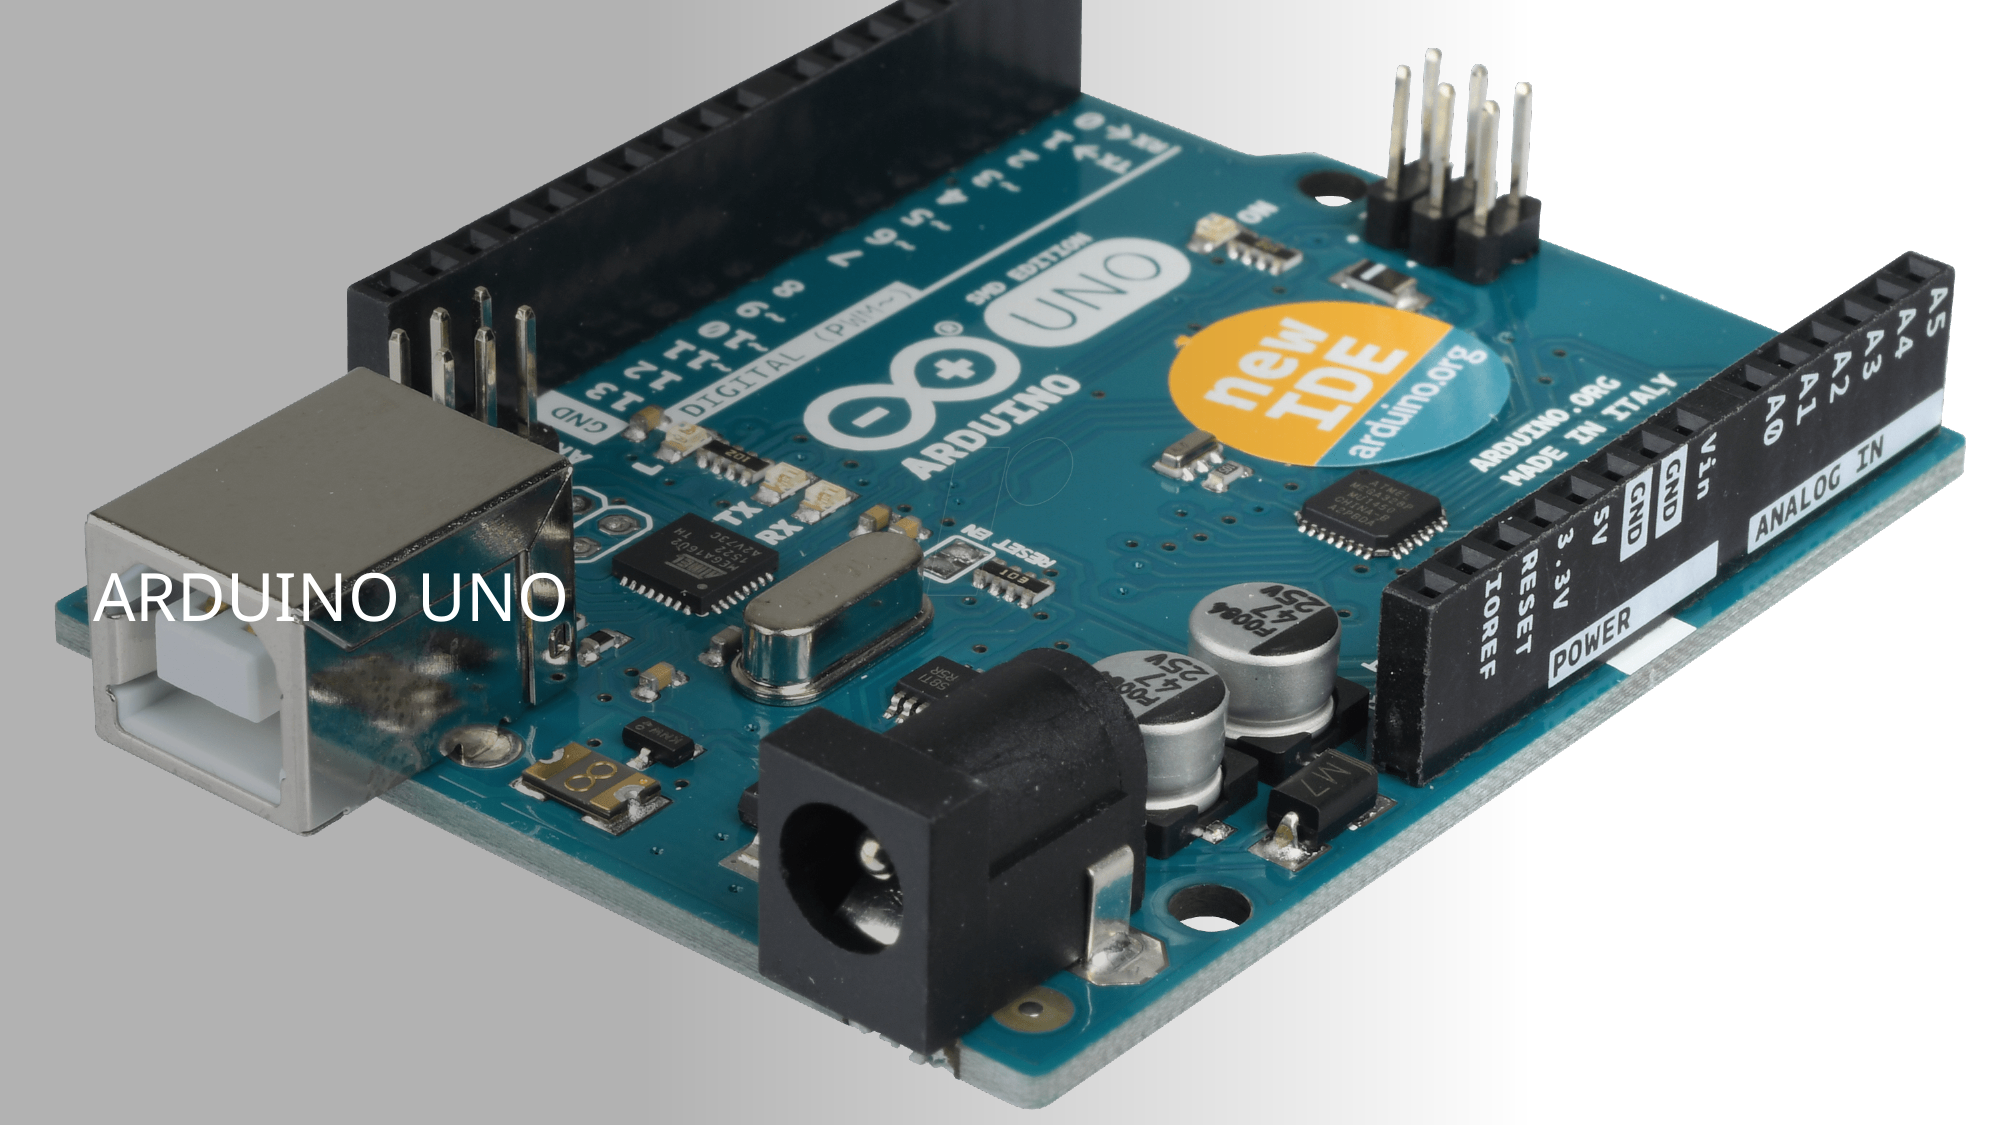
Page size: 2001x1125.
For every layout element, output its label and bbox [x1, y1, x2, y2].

list [0, 0, 2000, 1125]
